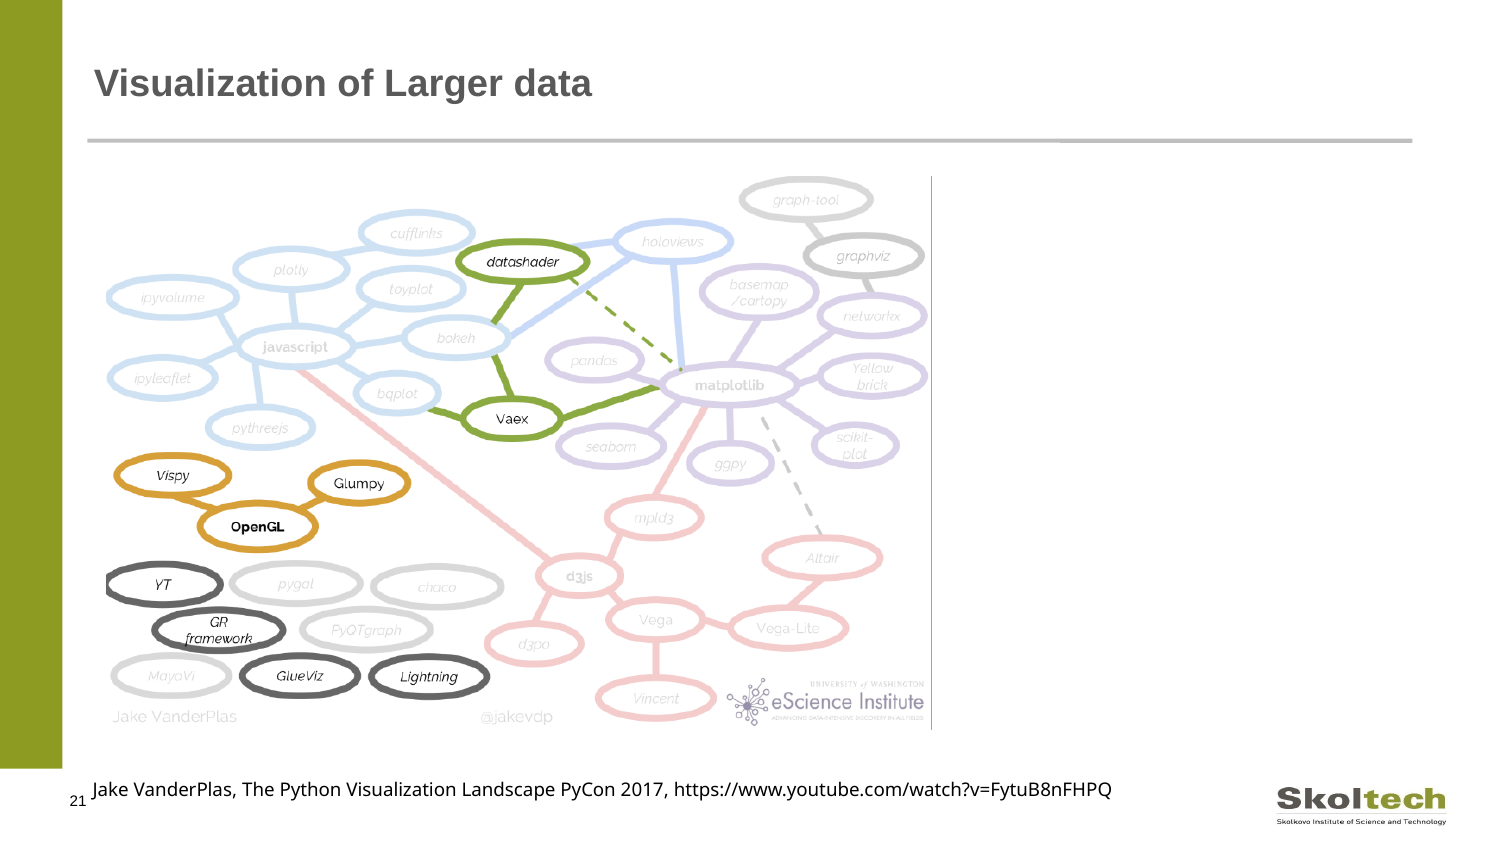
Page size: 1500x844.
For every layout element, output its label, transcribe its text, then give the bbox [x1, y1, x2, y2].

picture [1275, 787, 1450, 826]
slide_number 21 [0, 784, 156, 841]
title Visualization of Larger data [78, 34, 1238, 122]
picture [106, 175, 932, 730]
text_box Jake VanderPlas, The Python Visualization Landscape PyCon 2017, https://www.youtube.com/watch?v=FytuB8nFHPQ [77, 770, 1259, 808]
